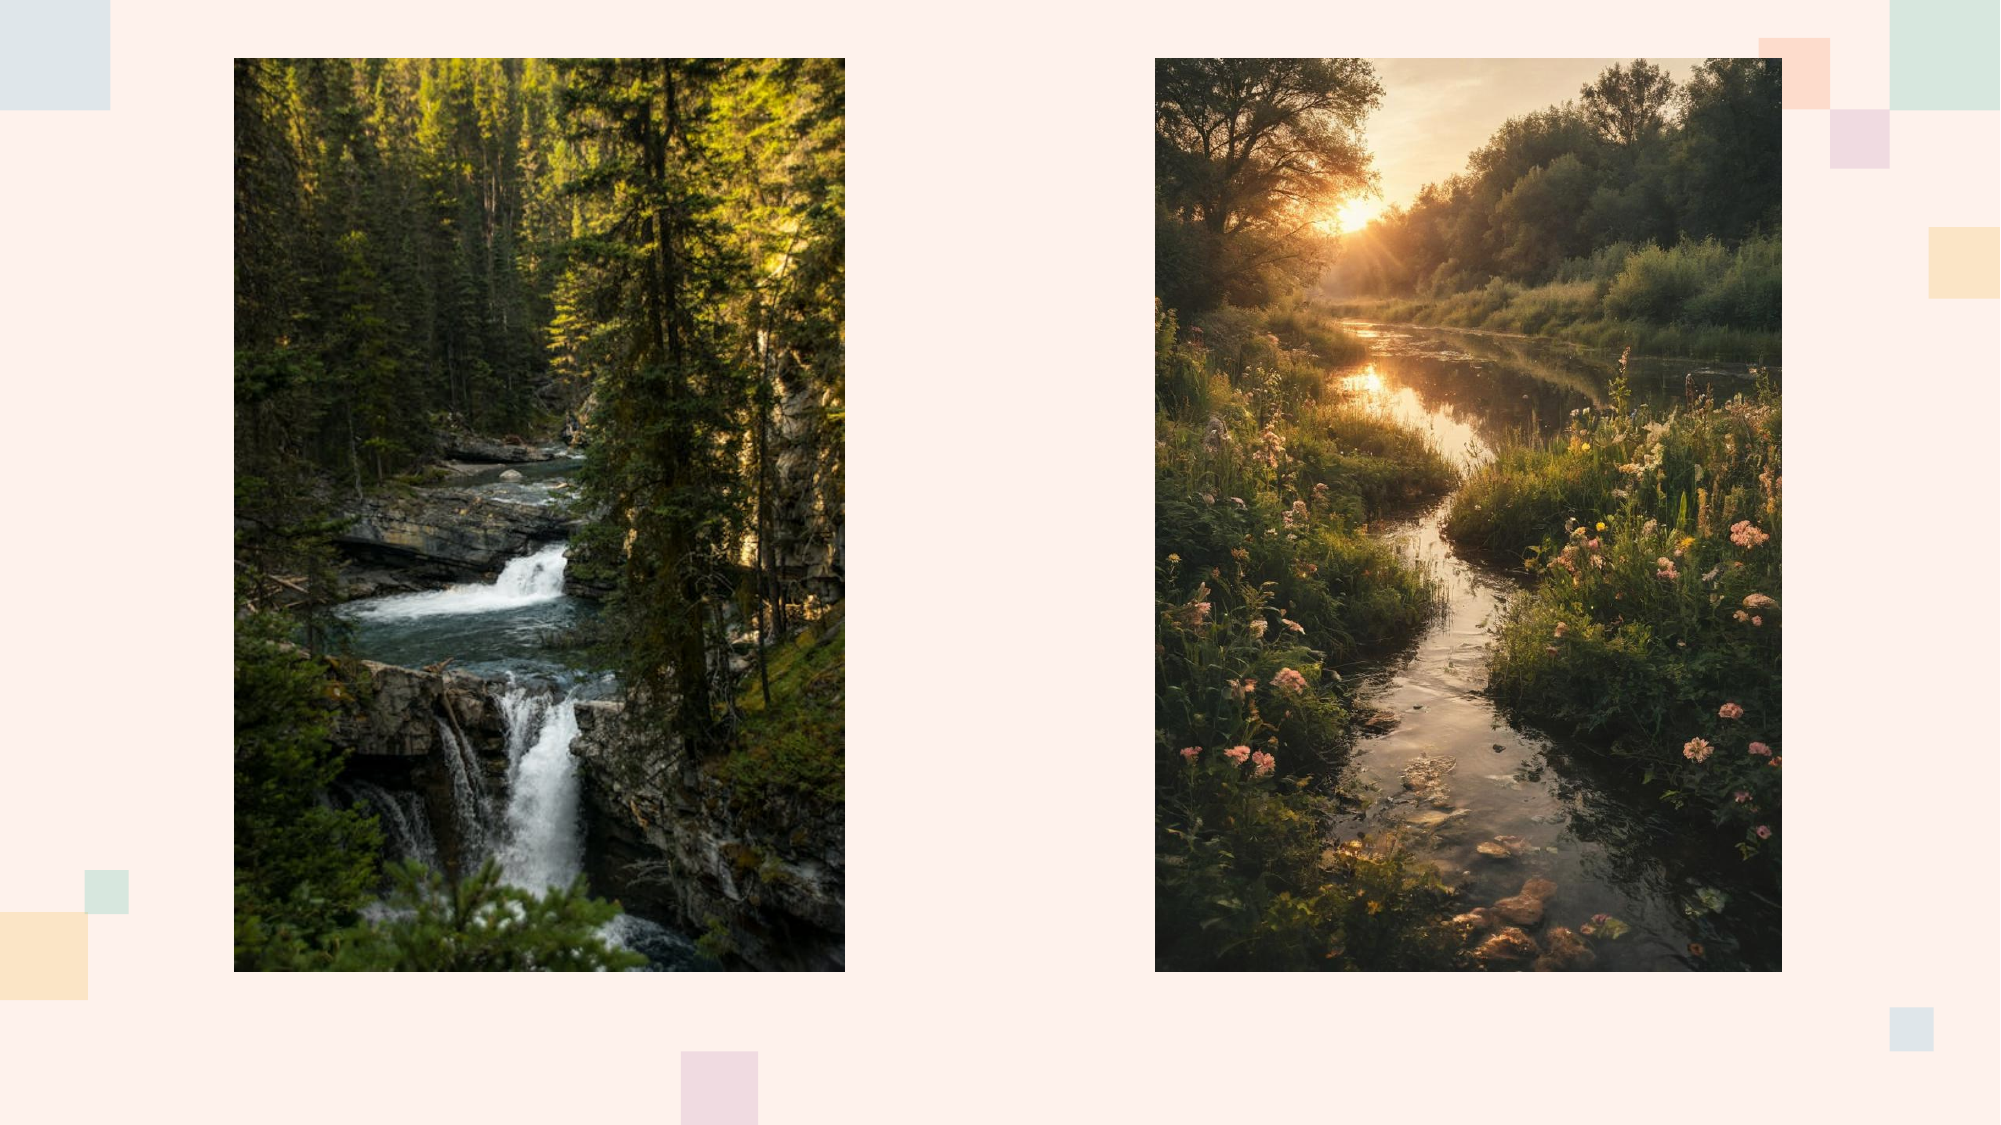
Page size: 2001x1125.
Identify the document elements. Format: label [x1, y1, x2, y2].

picture [1155, 58, 1782, 972]
picture [234, 58, 845, 972]
